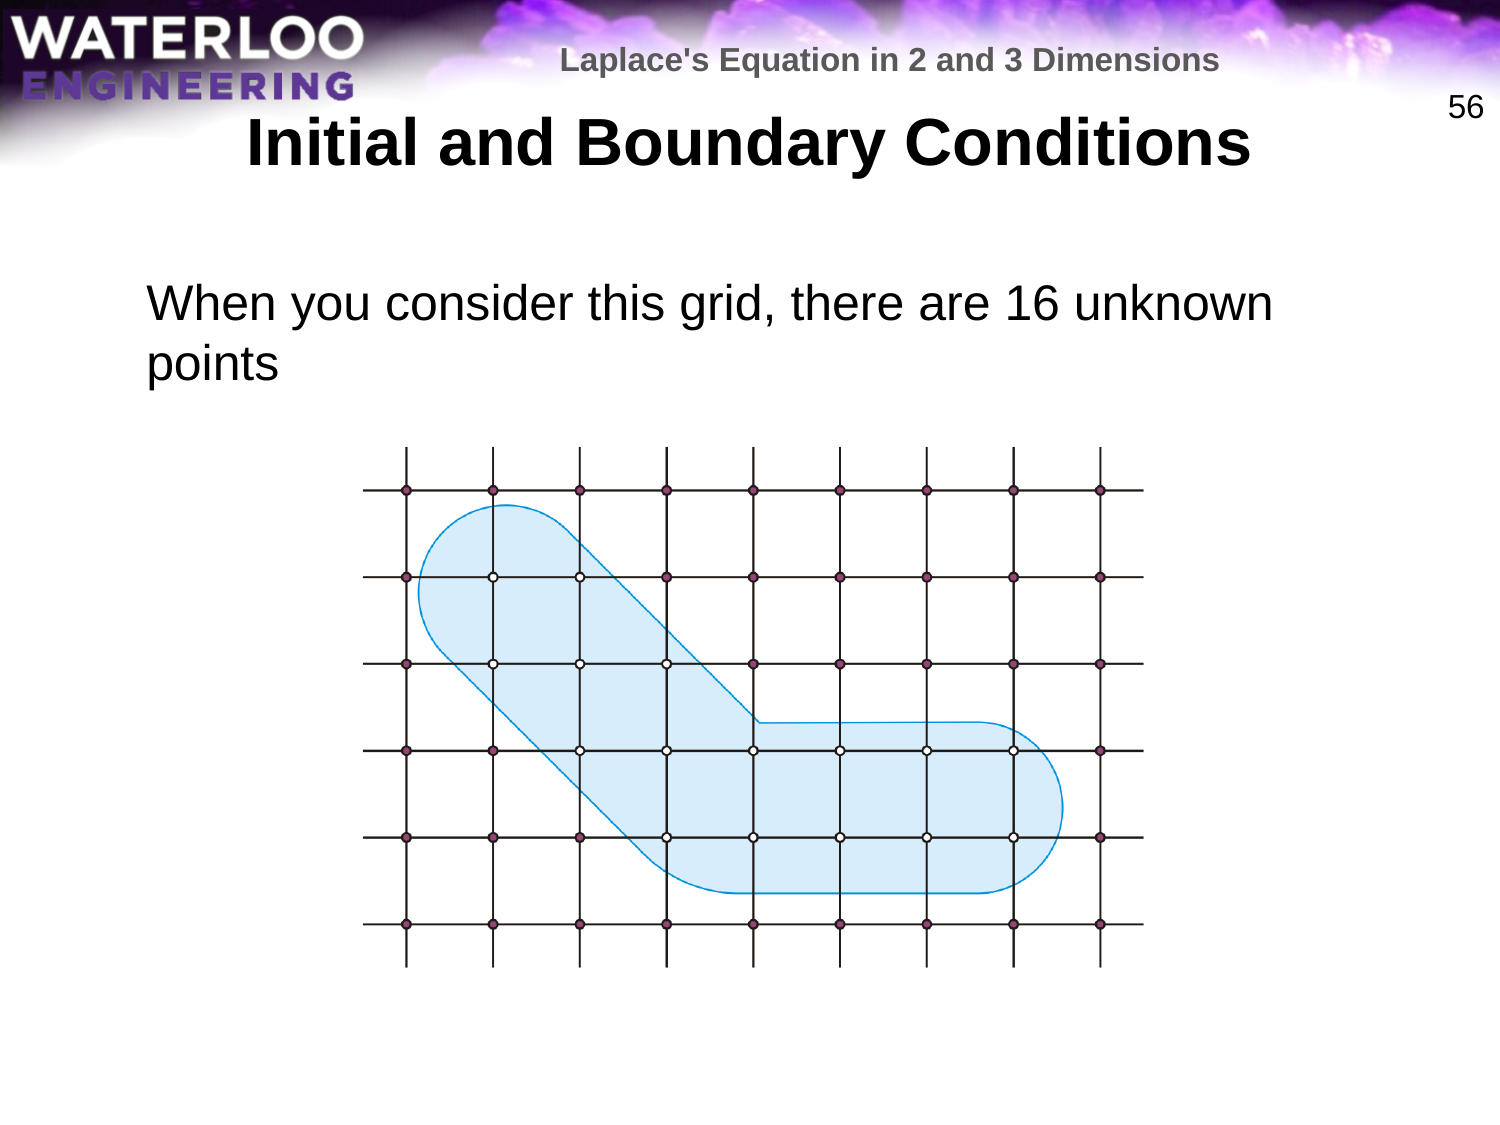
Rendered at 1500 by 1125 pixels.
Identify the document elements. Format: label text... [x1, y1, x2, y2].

slide_number 56 [1371, 73, 1500, 134]
list When you consider this grid, there are 16 unknown points [74, 262, 1426, 1020]
title Initial and Boundary Conditions [74, 44, 1426, 233]
footer Laplace's Equation in 2 and 3 Dimensions [535, 31, 1236, 74]
picture [0, 0, 1500, 1125]
